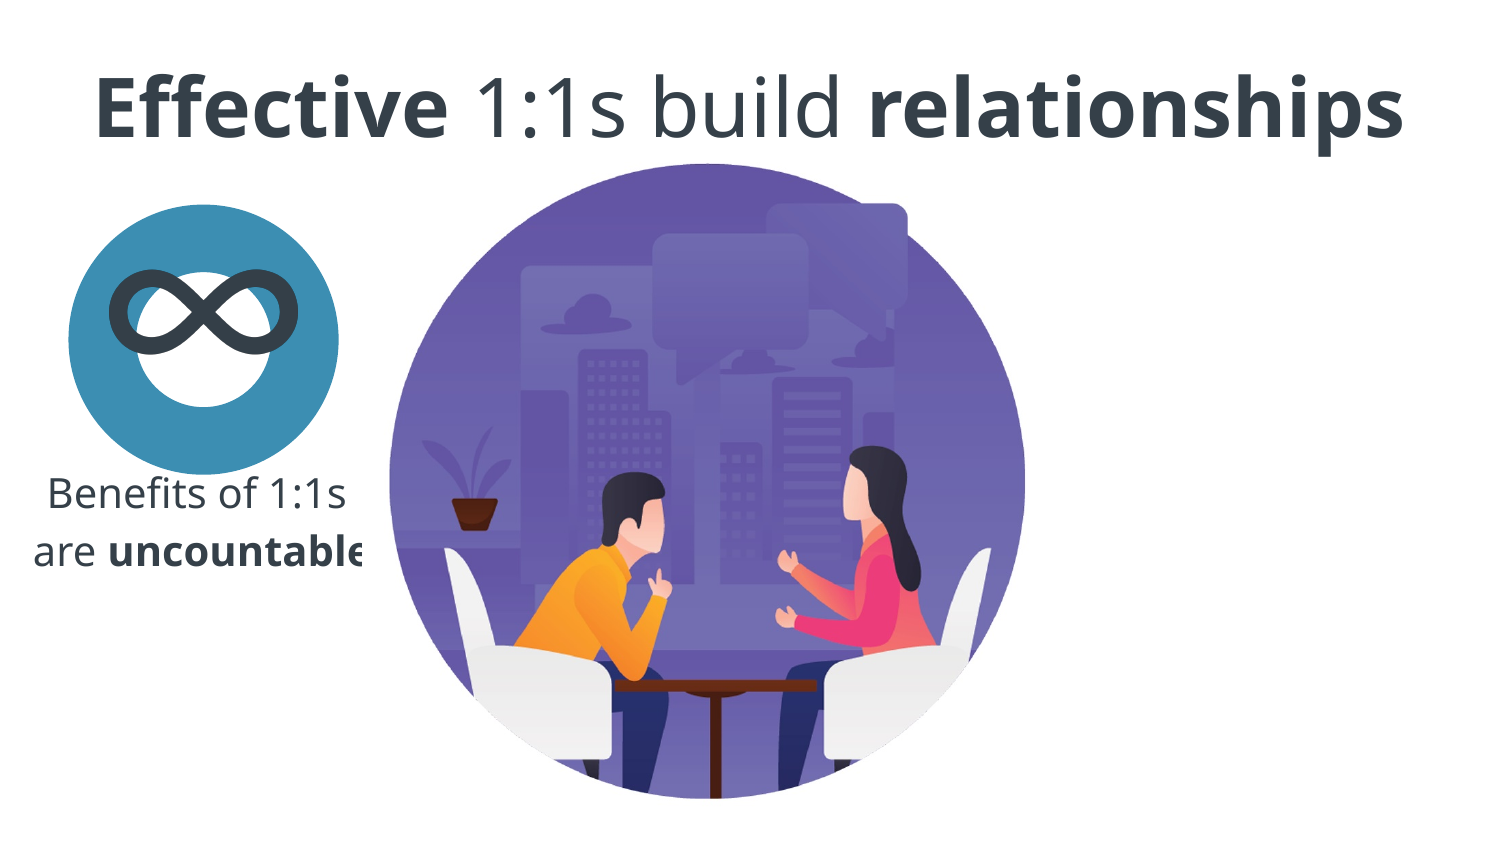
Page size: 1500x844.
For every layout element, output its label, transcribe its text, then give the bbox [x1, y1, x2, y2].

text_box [1, 64, 405, 643]
picture [109, 264, 298, 360]
picture [362, 117, 1052, 844]
title Effective 1:1s build relationships [73, 33, 1425, 175]
